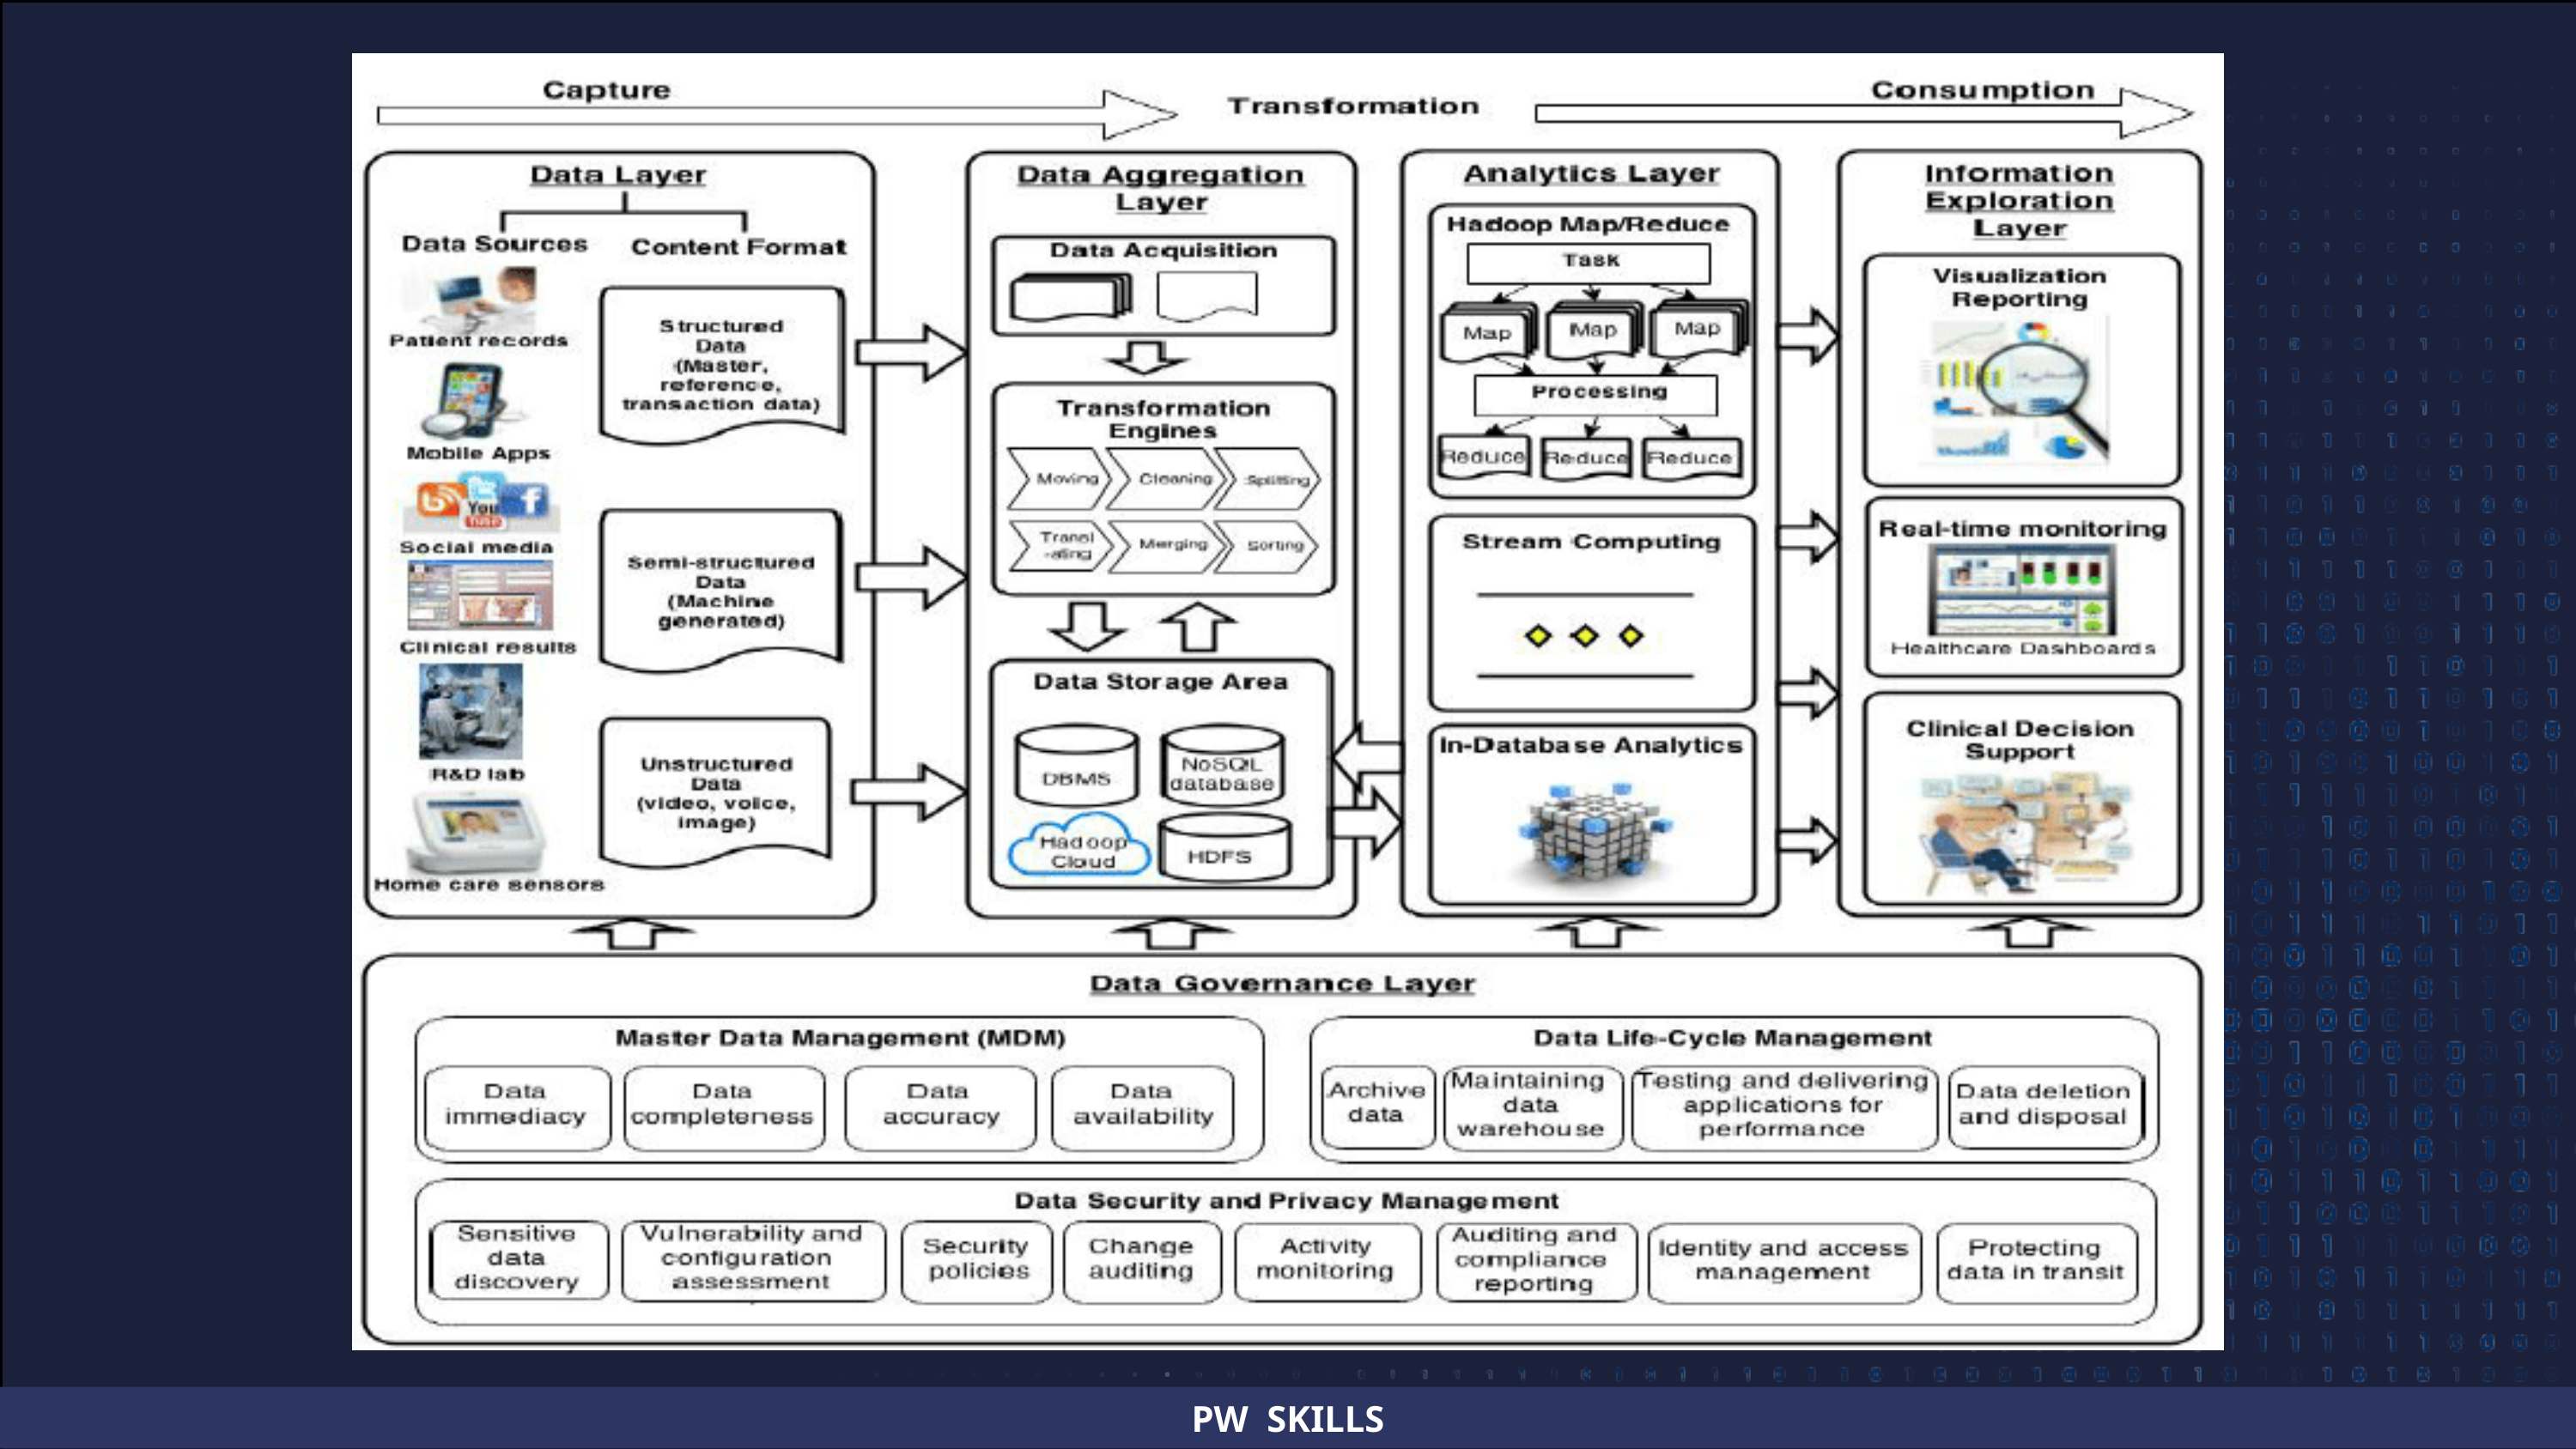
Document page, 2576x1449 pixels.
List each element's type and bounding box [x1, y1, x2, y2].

picture [351, 53, 2576, 1385]
